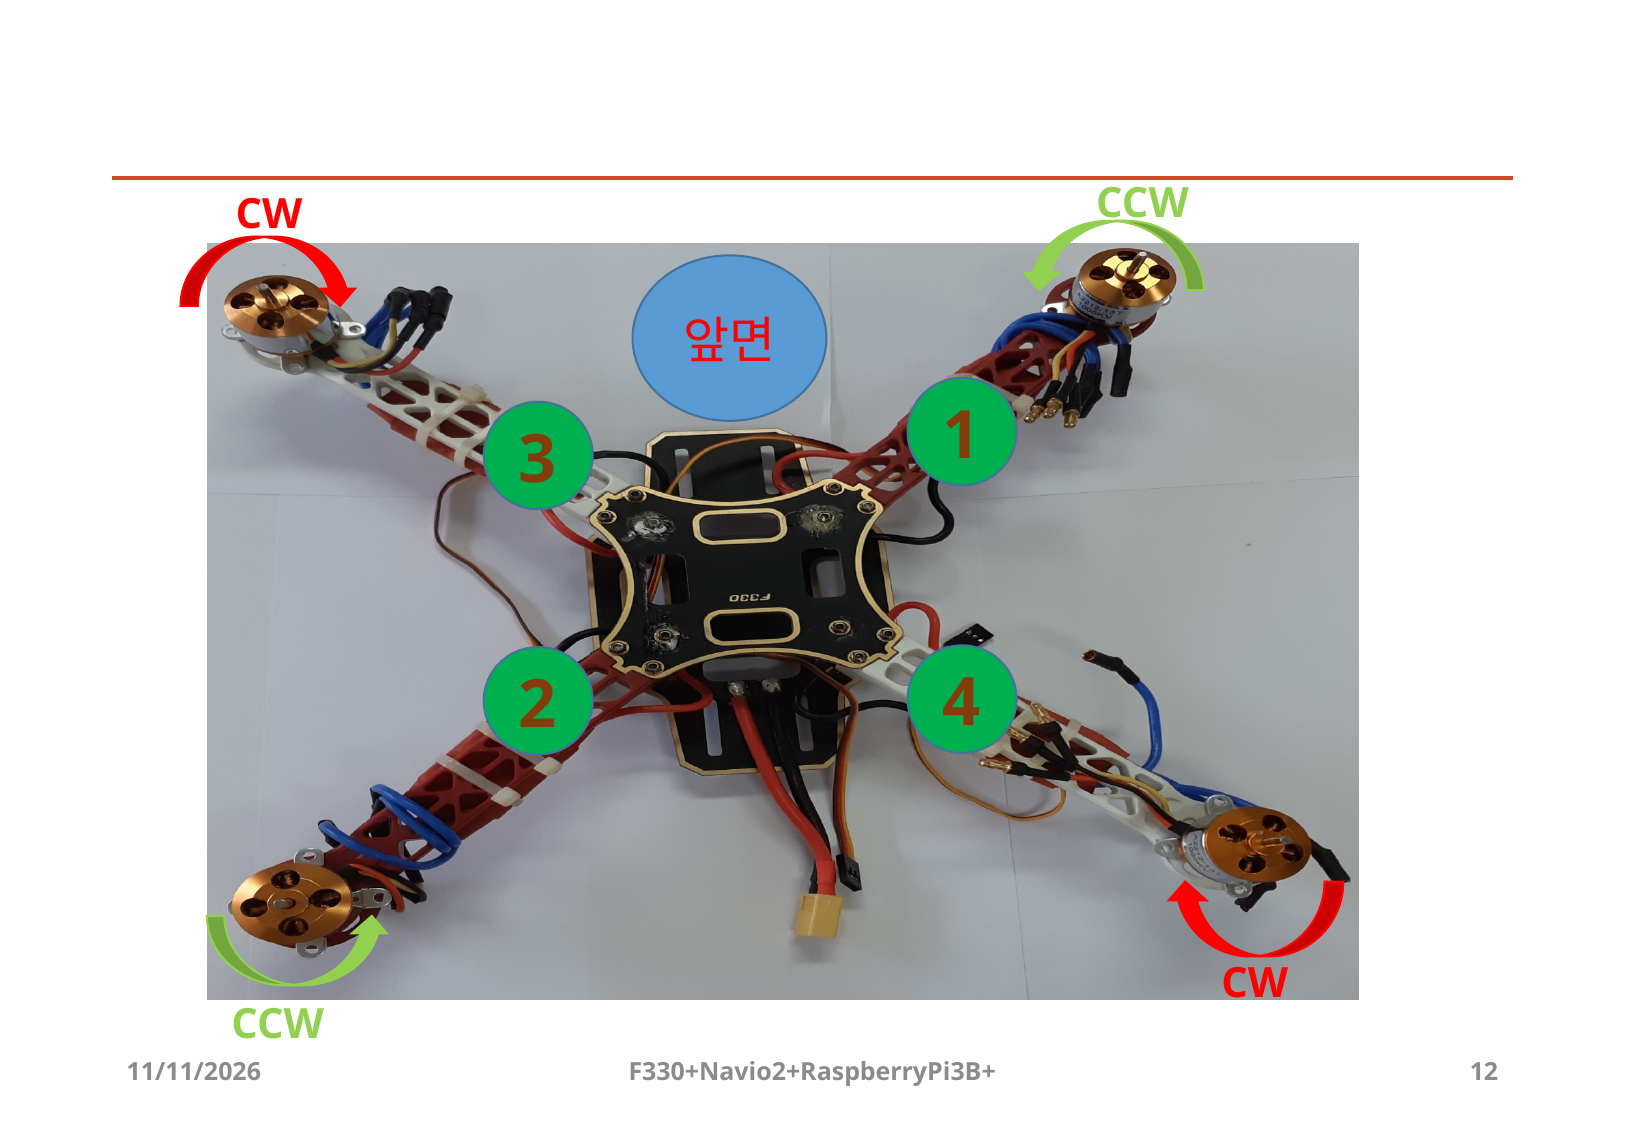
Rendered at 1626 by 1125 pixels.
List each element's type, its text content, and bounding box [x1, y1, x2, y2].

text_box CCW [1062, 163, 1204, 238]
text_box [221, 237, 308, 243]
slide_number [111, 1042, 303, 1103]
text_box [1049, 219, 1185, 243]
slide_number 12 [1433, 1042, 1514, 1103]
text_box CCW [206, 1000, 349, 1060]
footer F330+Navio2+RaspberryPi3B+ [538, 1042, 1087, 1103]
text_box CW [210, 187, 328, 237]
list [206, 243, 1359, 1000]
text_box CW [1195, 1000, 1314, 1006]
text_box [179, 252, 206, 308]
